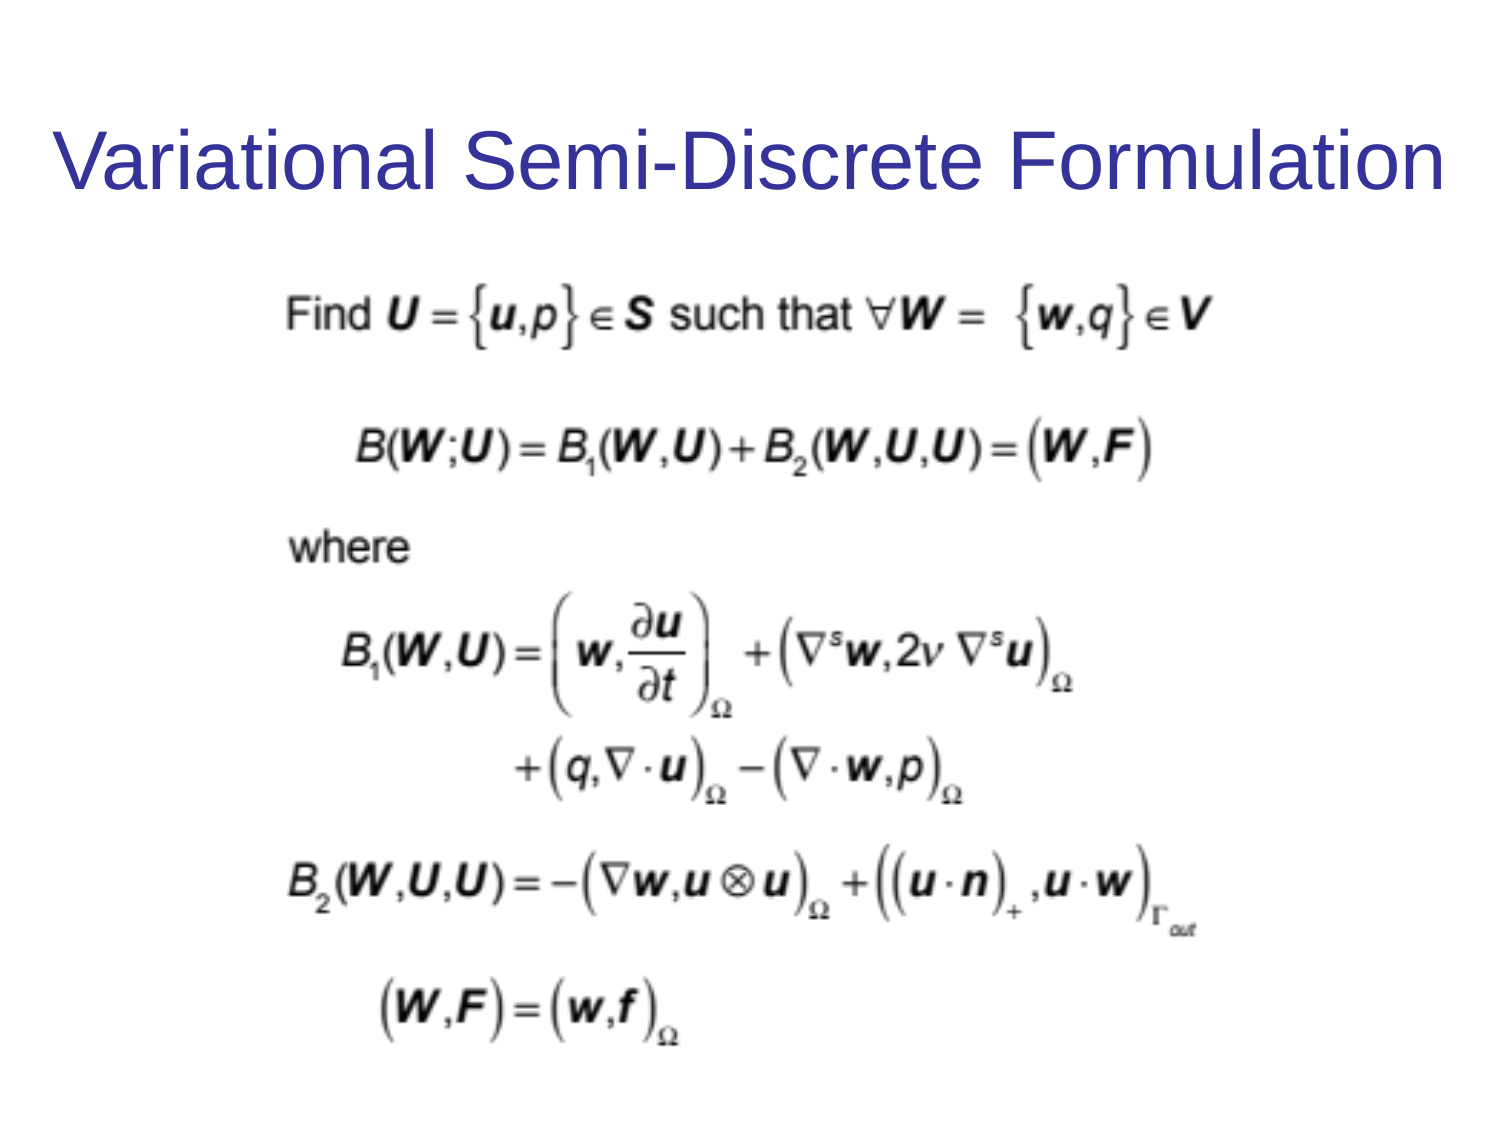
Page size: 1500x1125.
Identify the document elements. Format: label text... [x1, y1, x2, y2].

title Variational Semi-Discrete Formulation [0, 62, 1500, 250]
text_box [281, 181, 1218, 1049]
